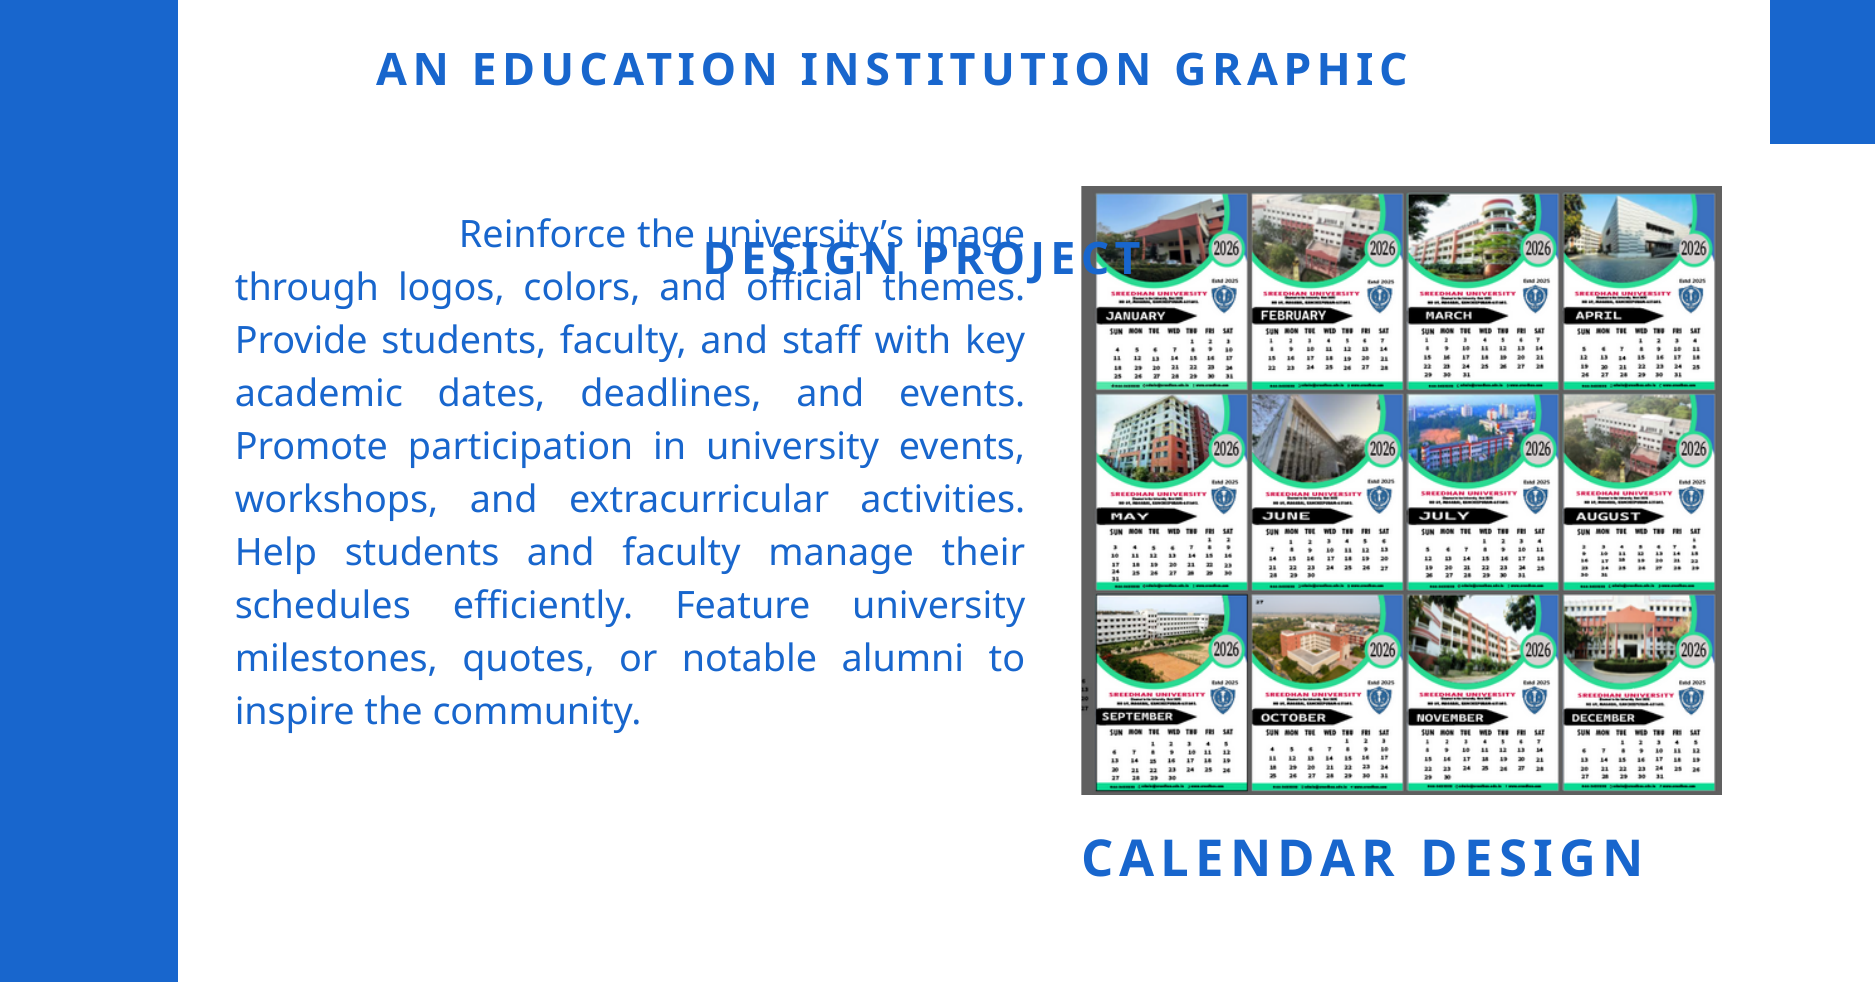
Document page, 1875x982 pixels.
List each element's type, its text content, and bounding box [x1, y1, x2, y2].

text_box Reinforce the university’s image through logos, colors, and official themes. Provide students, faculty, and staff with key academic dates, deadlines, and events. Promote participation in university events, workshops, and extracurricular activities. Help students and faculty manage their schedules efficiently. Feature university milestones, quotes, or notable alumni to inspire the community. [234, 202, 1026, 733]
text_box [1081, 186, 1722, 795]
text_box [0, 0, 179, 982]
text_box AN EDUCATION INSTITUTION GRAPHIC DESIGN PROJECT [376, 32, 1520, 284]
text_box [1769, 0, 1875, 145]
text_box CALENDAR DESIGN [1081, 815, 1742, 887]
